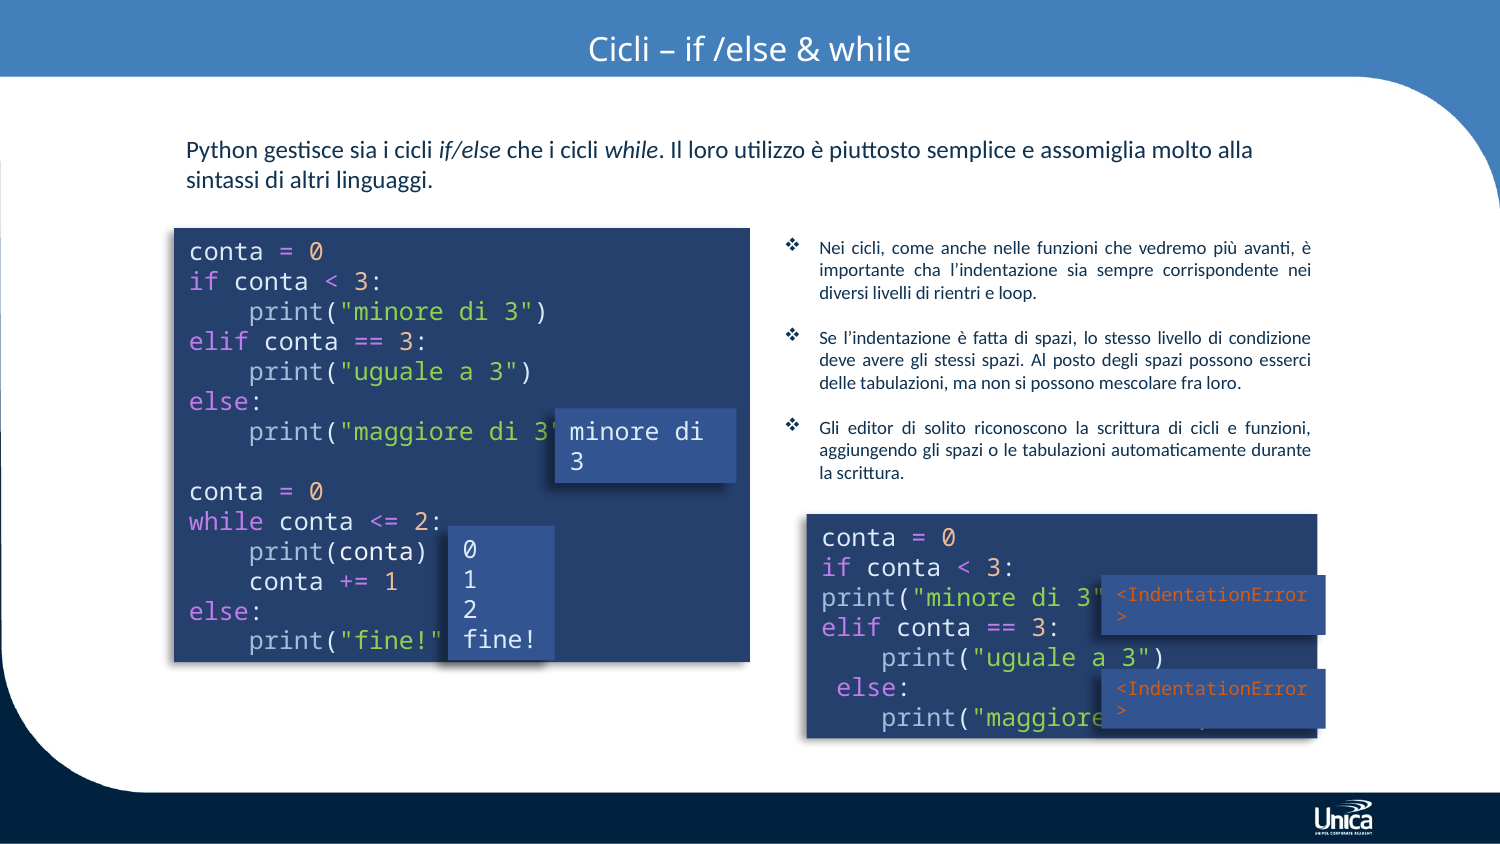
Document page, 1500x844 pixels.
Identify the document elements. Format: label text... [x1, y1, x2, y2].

text_box <IndentationError> [1101, 668, 1326, 729]
text_box Nei cicli, come anche nelle funzioni che vedremo più avanti, è importante cha l’indentazione sia sempre corrispondente nei diversi livelli di rientri e loop. Se l’indentazione è fatta di spazi, lo stesso livello di condizione deve avere gli stessi spazi. Al posto degli spazi possono esserci delle tabulazioni, ma non si possono mescolare fra loro. Gli editor di solito riconoscono la scrittura di cicli e funzioni, aggiungendo gli spazi o le tabulazioni automaticamente durante la scrittura. [769, 228, 1326, 513]
text_box minore di 3 [554, 408, 737, 483]
text_box 0 1 2 fine! [447, 525, 555, 661]
text_box conta = 0 if conta < 3: print("minore di 3") elif conta == 3: print("uguale a 3") else: print("maggiore di 3") [806, 514, 1318, 739]
text_box conta = 0 if conta < 3: print("minore di 3") elif conta == 3: print("uguale a 3") else: print("maggiore di 3") conta = 0 while conta <= 2: print(conta) conta += 1 else: print("fine!") [174, 228, 750, 663]
text_box <IndentationError> [1101, 575, 1326, 635]
picture [0, 0, 1500, 844]
text_box Python gestisce sia i cicli if/else che i cicli while. Il loro utilizzo è piuttosto semplice e assomiglia molto alla sintassi di altri linguaggi. [171, 125, 1326, 201]
title Cicli – if /else & while [120, 36, 1380, 105]
